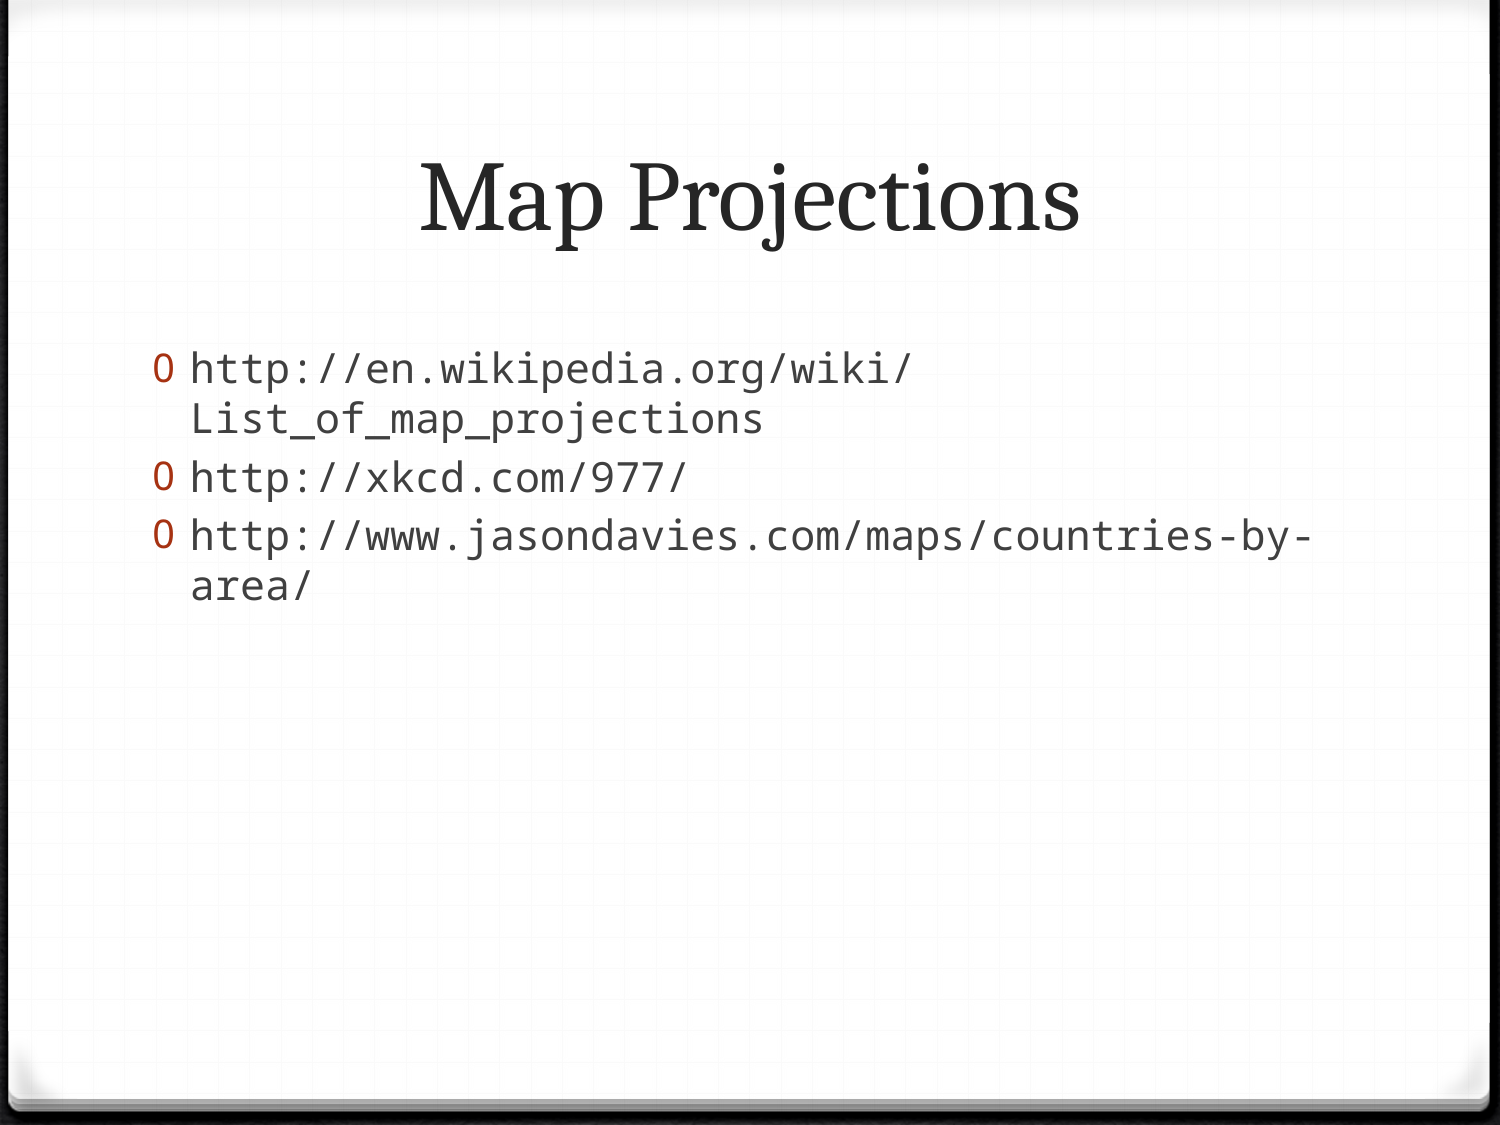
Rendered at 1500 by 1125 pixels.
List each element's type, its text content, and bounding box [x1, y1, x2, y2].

picture [0, 0, 1500, 1125]
list http://en.wikipedia.org/wiki/List_of_map_projections http://xkcd.com/977/ http://www.jasondavies.com/maps/countries-by-area/ [137, 334, 1410, 983]
title Map Projections [90, 71, 1410, 309]
